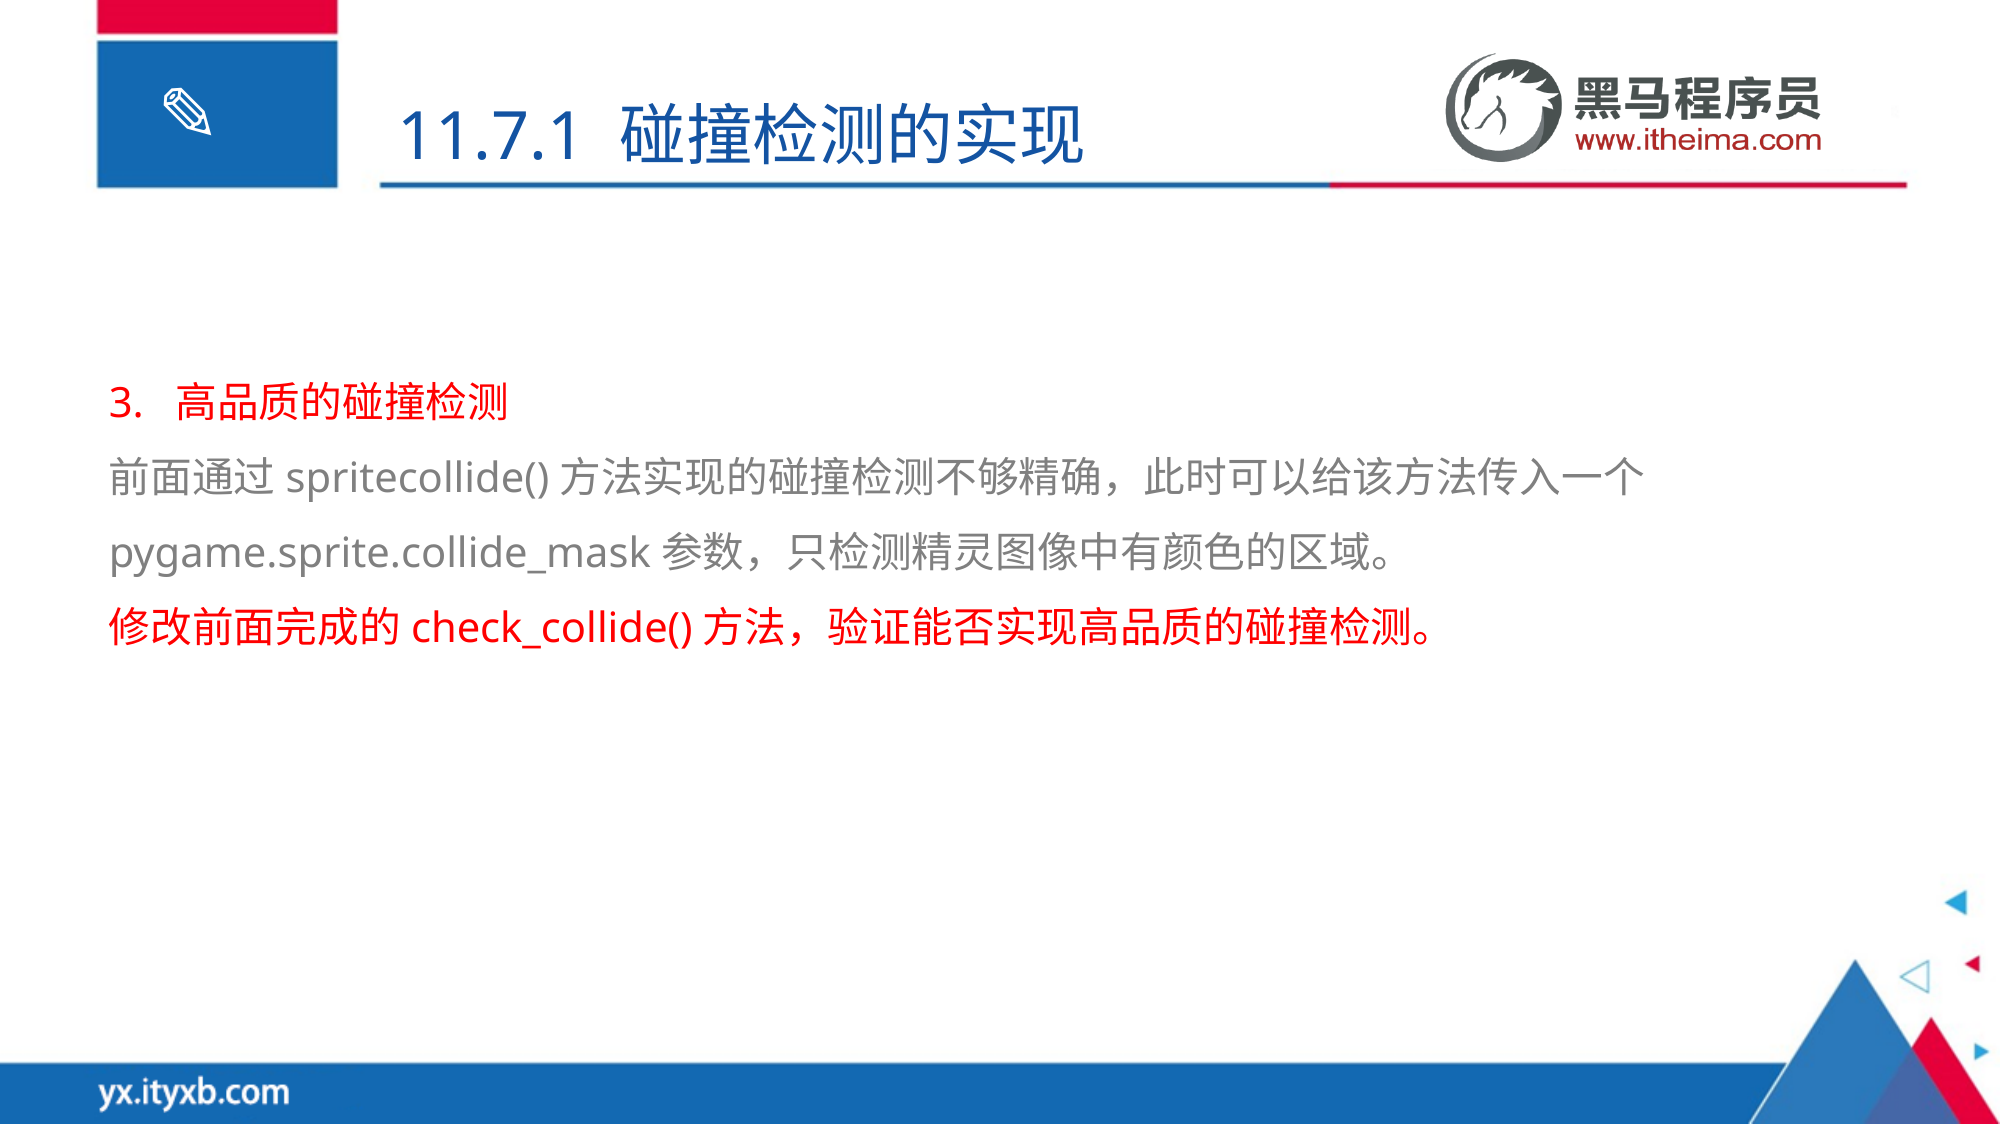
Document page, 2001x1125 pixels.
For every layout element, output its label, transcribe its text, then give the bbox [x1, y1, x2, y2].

picture [0, 0, 2000, 1124]
text_box 3. 高品质的碰撞检测 前面通过spritecollide()方法实现的碰撞检测不够精确，此时可以给该方法传入一个pygame.sprite.collide_mask参数，只检测精灵图像中有颜色的区域。 修改前面完成的check_collide()方法，验证能否实现高品质的碰撞检测。 [93, 343, 1908, 659]
text_box 11.7.1 碰撞检测的实现 [382, 94, 1754, 182]
